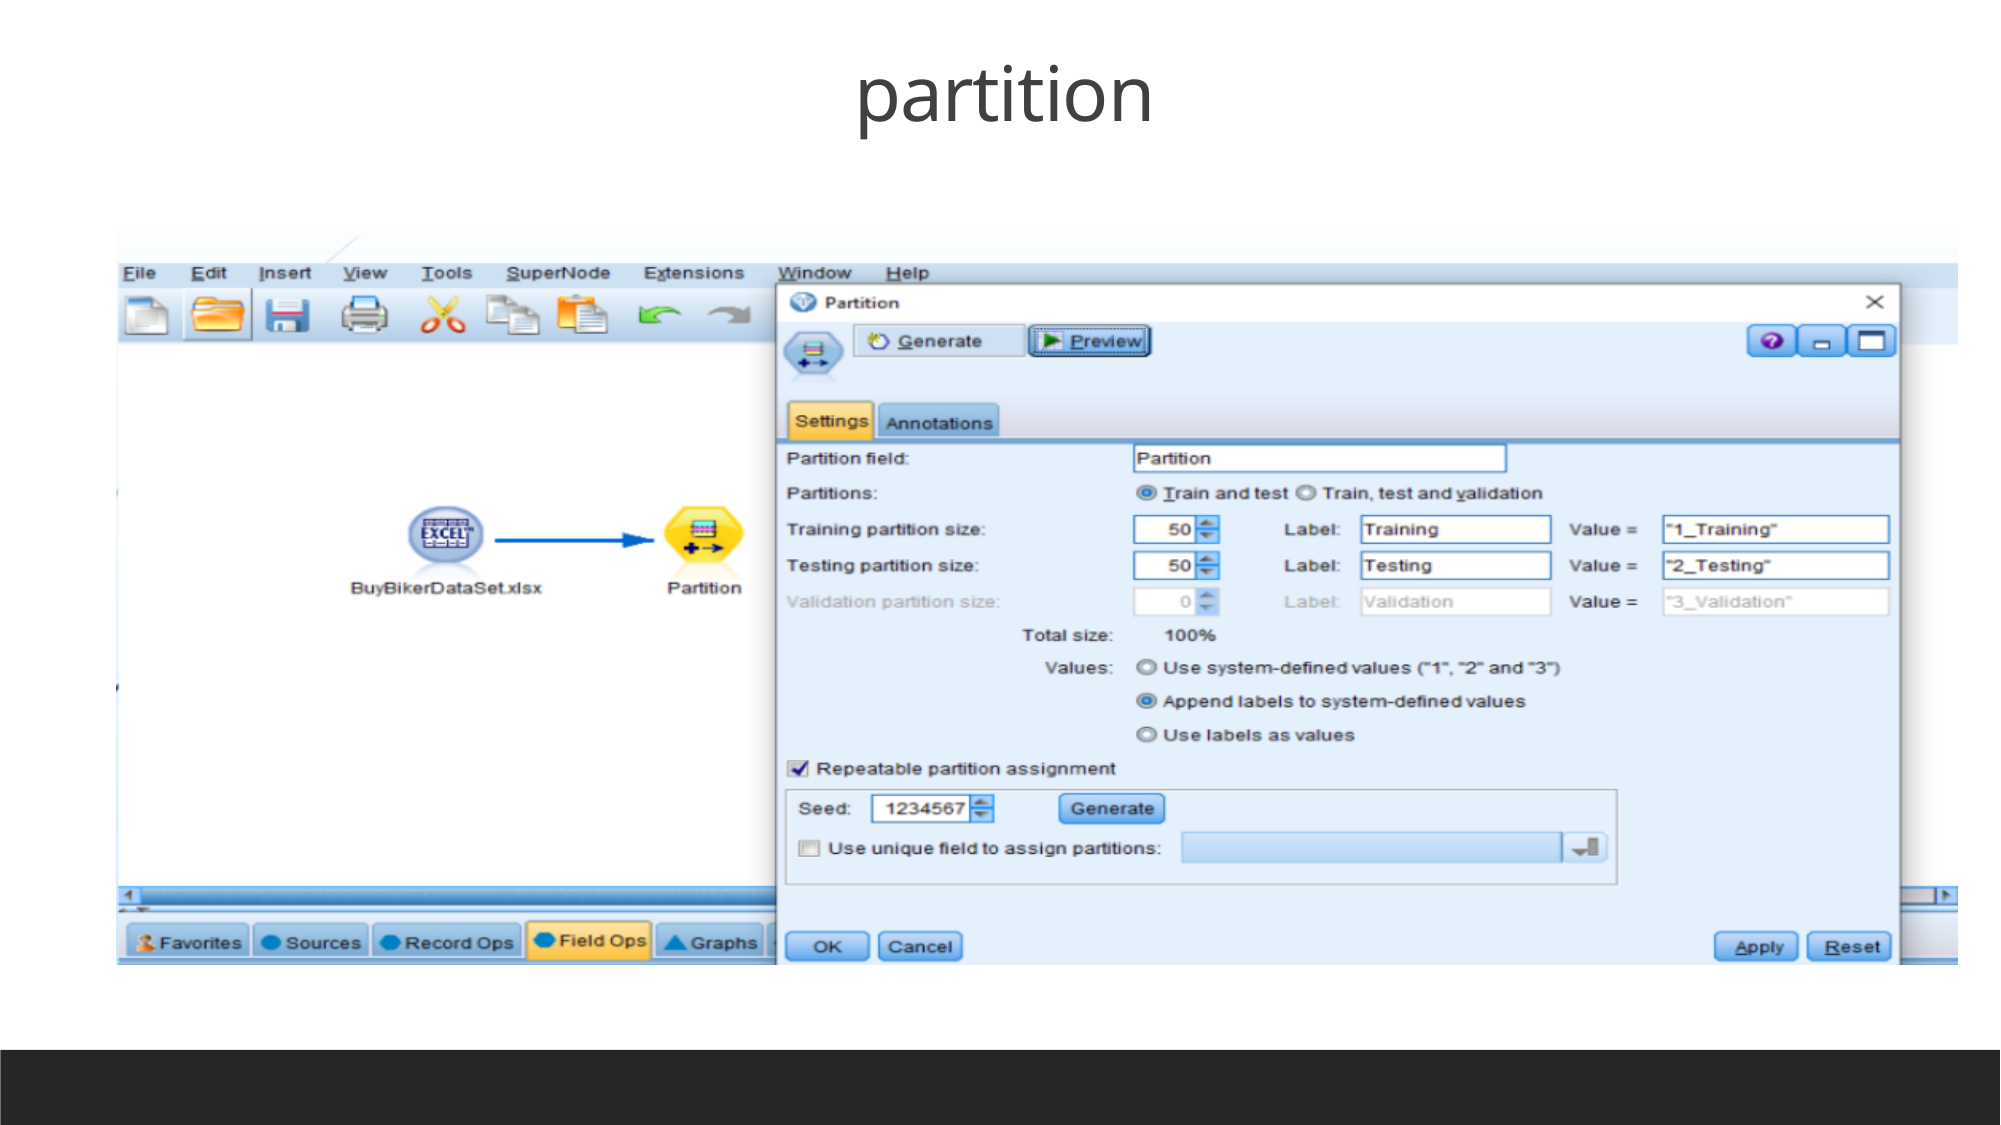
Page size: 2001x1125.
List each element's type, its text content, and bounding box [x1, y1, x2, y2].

picture [115, 230, 1959, 965]
title partition [180, 47, 1830, 146]
